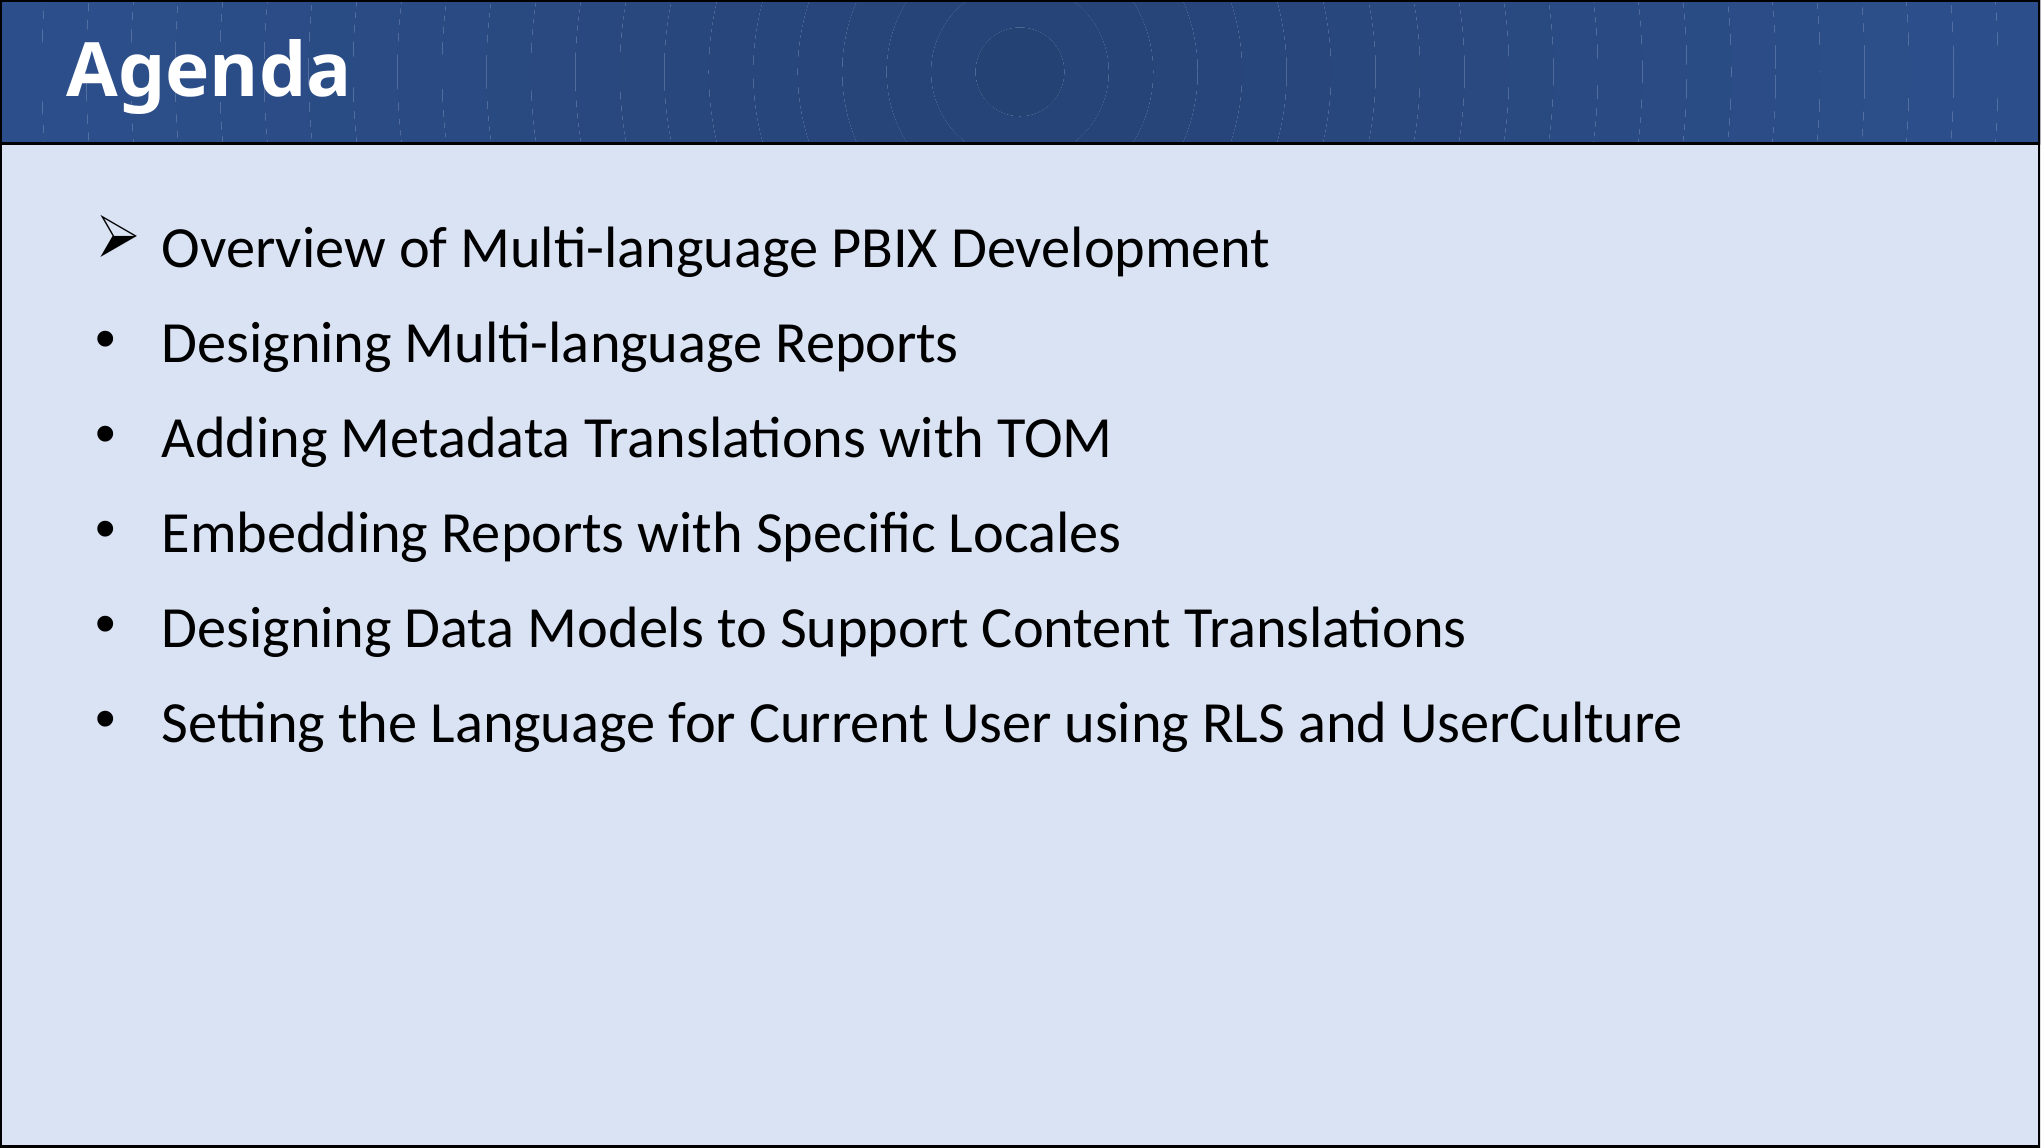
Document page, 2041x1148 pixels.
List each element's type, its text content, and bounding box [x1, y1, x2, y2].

list Overview of Multi-language PBIX Development Designing Multi-language Reports Adding Metadata Translations with TOM Embedding Reports with Specific Locales Designing Data Models to Support Content Translations Setting the Language for Current User using RLS and UserCulture [80, 201, 1988, 767]
title Agenda [51, 31, 1988, 113]
